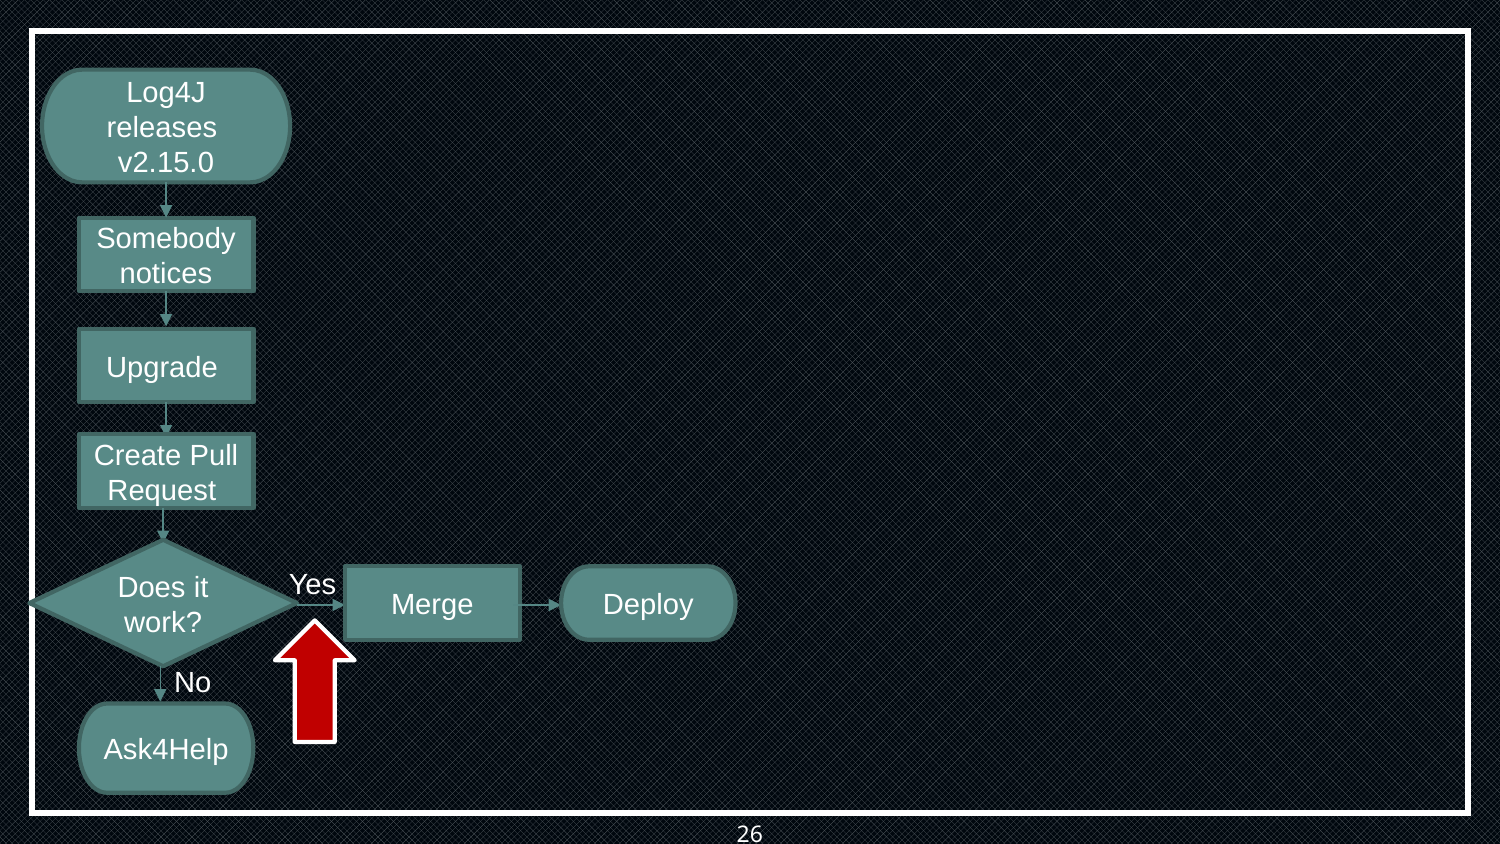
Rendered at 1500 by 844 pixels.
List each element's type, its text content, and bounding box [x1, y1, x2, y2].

text_box Ask4Help [76, 701, 256, 795]
text_box No [159, 655, 227, 706]
text_box Log4J releases v2.15.0 [39, 67, 293, 185]
text_box Create Pull Request [77, 432, 256, 510]
slide_number 26 [0, 804, 1500, 840]
text_box Deploy [558, 564, 738, 642]
text_box [272, 618, 357, 745]
text_box Upgrade [77, 327, 256, 404]
text_box Merge [343, 564, 522, 642]
text_box Does it work? [27, 539, 292, 667]
text_box Yes [273, 558, 352, 608]
text_box Somebody notices [77, 216, 256, 293]
